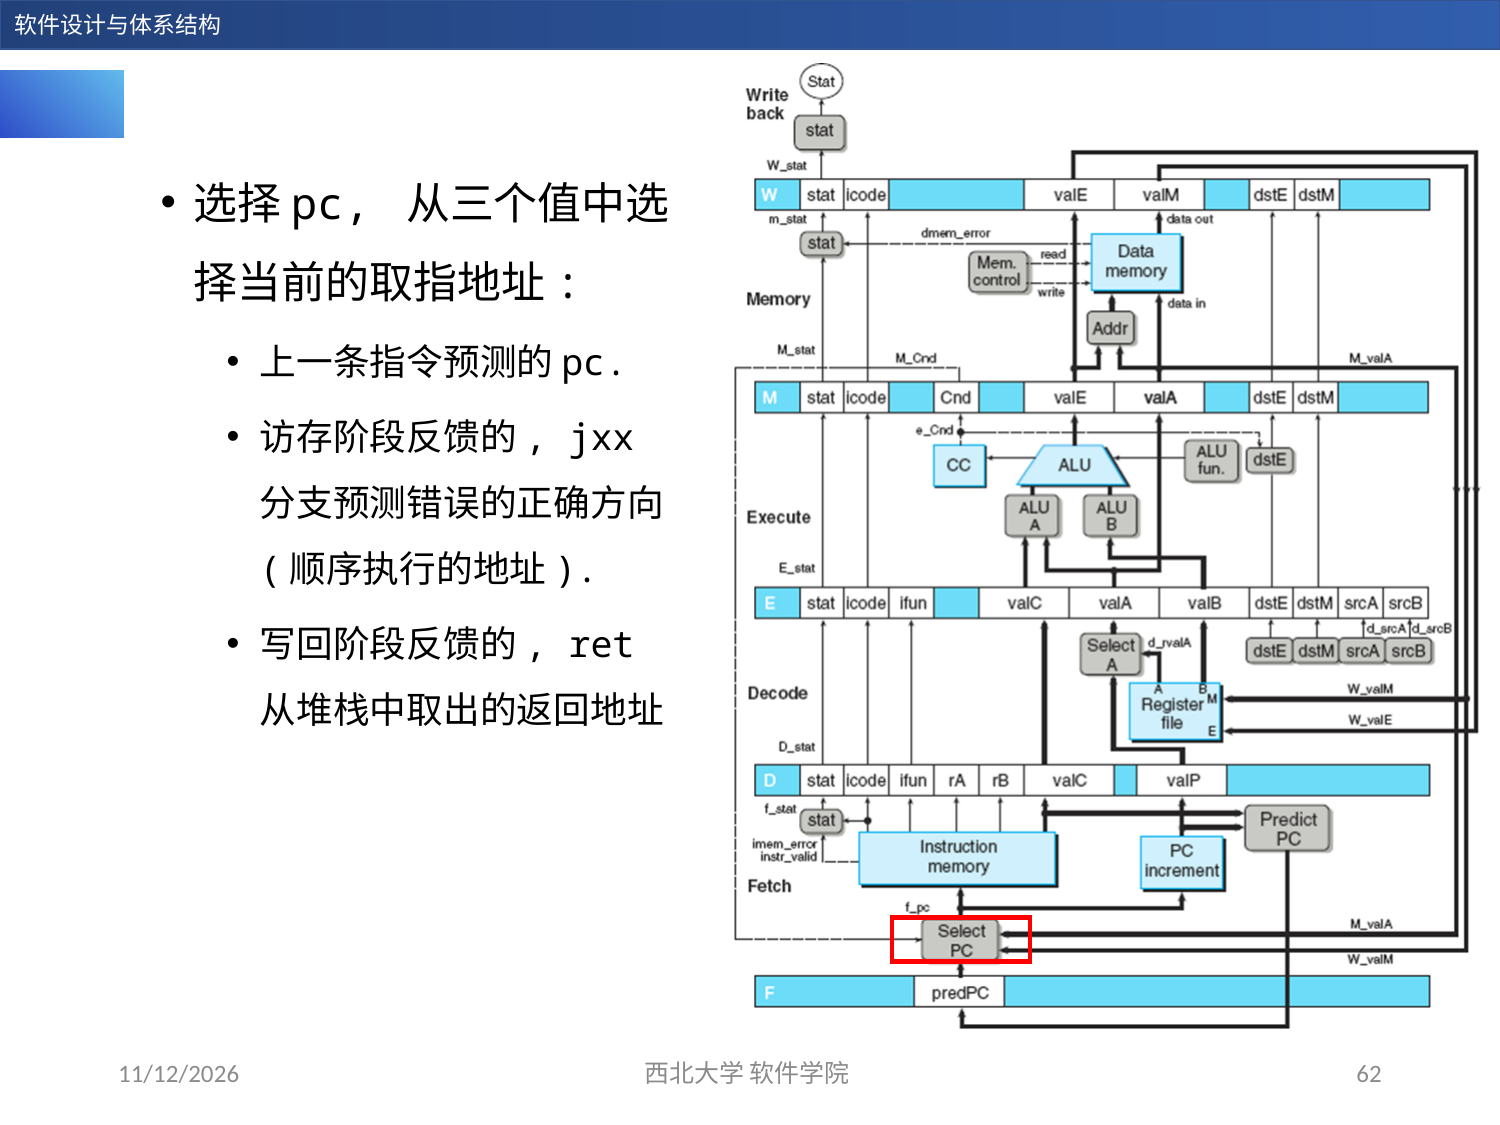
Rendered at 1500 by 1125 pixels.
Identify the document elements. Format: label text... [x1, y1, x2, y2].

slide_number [103, 1042, 441, 1103]
slide_number 62 [1059, 1042, 1397, 1103]
footer 西北大学 软件学院 [496, 1042, 1004, 1103]
picture [722, 63, 1488, 1030]
list 选择pc, 从三个值中选择当前的取指地址: 上一条指令预测的pc. 访存阶段反馈的, jxx分支预测错误的正确方向(顺序执行的地址). 写回阶段反馈的, ret从堆栈中取出的返回地址 [79, 141, 691, 927]
